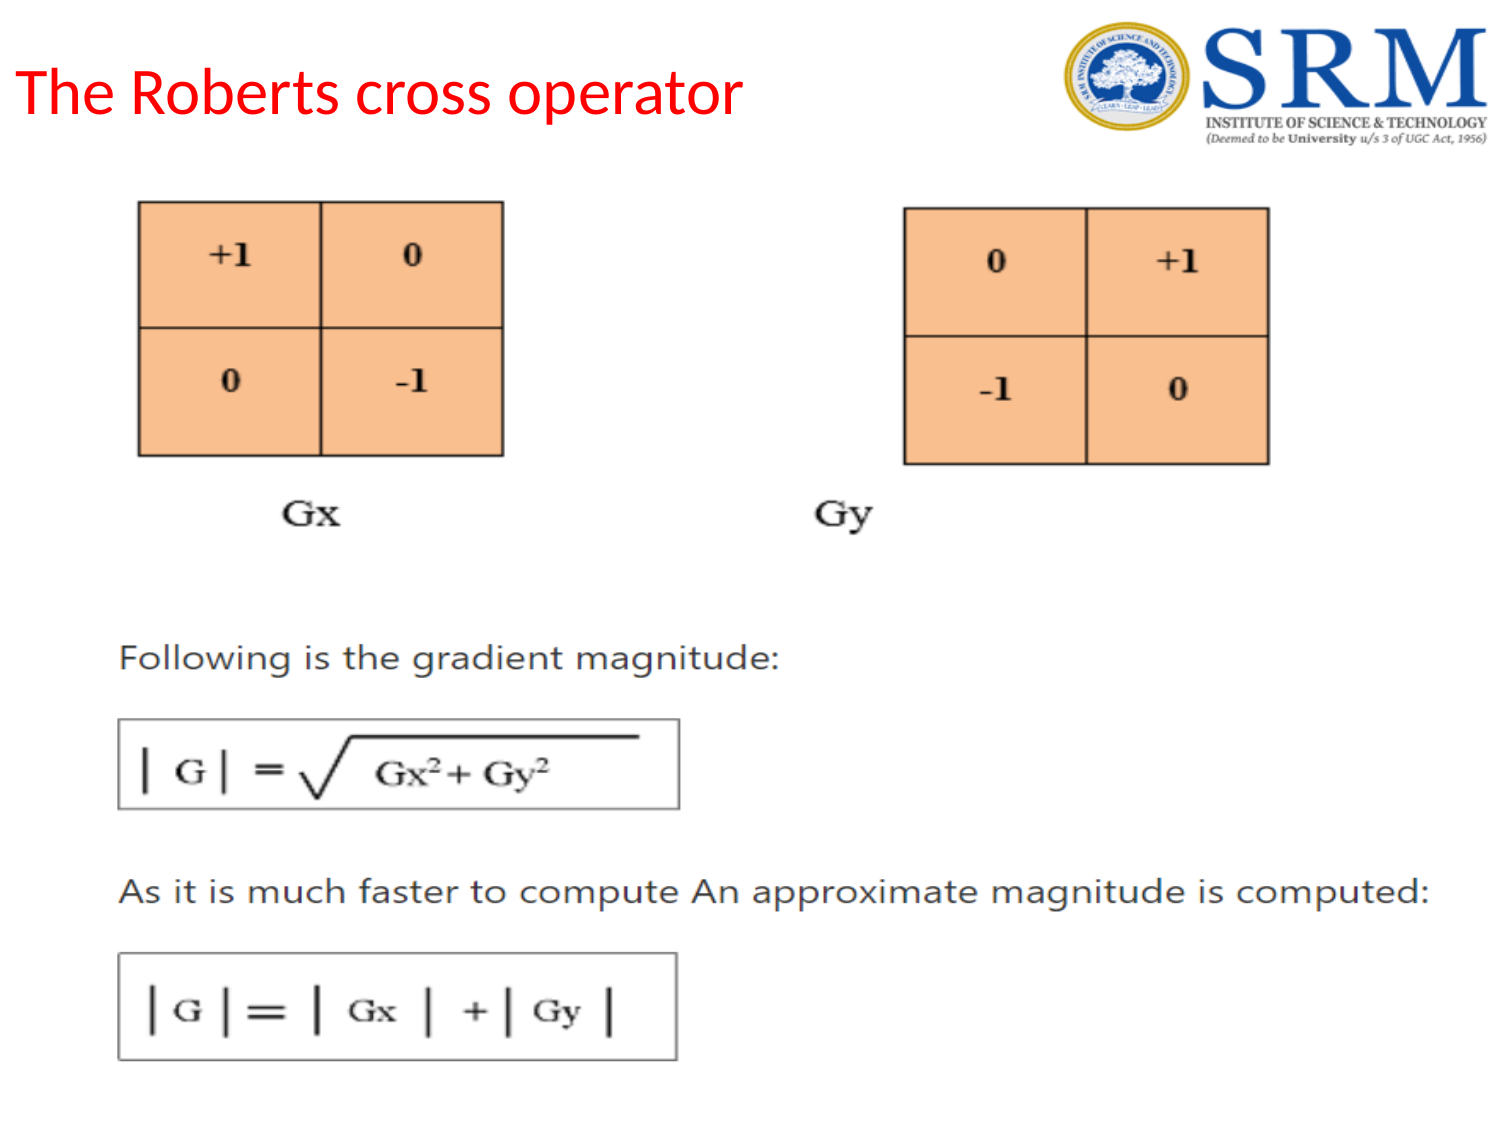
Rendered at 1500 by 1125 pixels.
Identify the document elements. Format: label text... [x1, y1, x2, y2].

title The Roberts cross operator [0, 0, 1060, 175]
picture [1059, 0, 1500, 162]
picture [87, 174, 1451, 1074]
